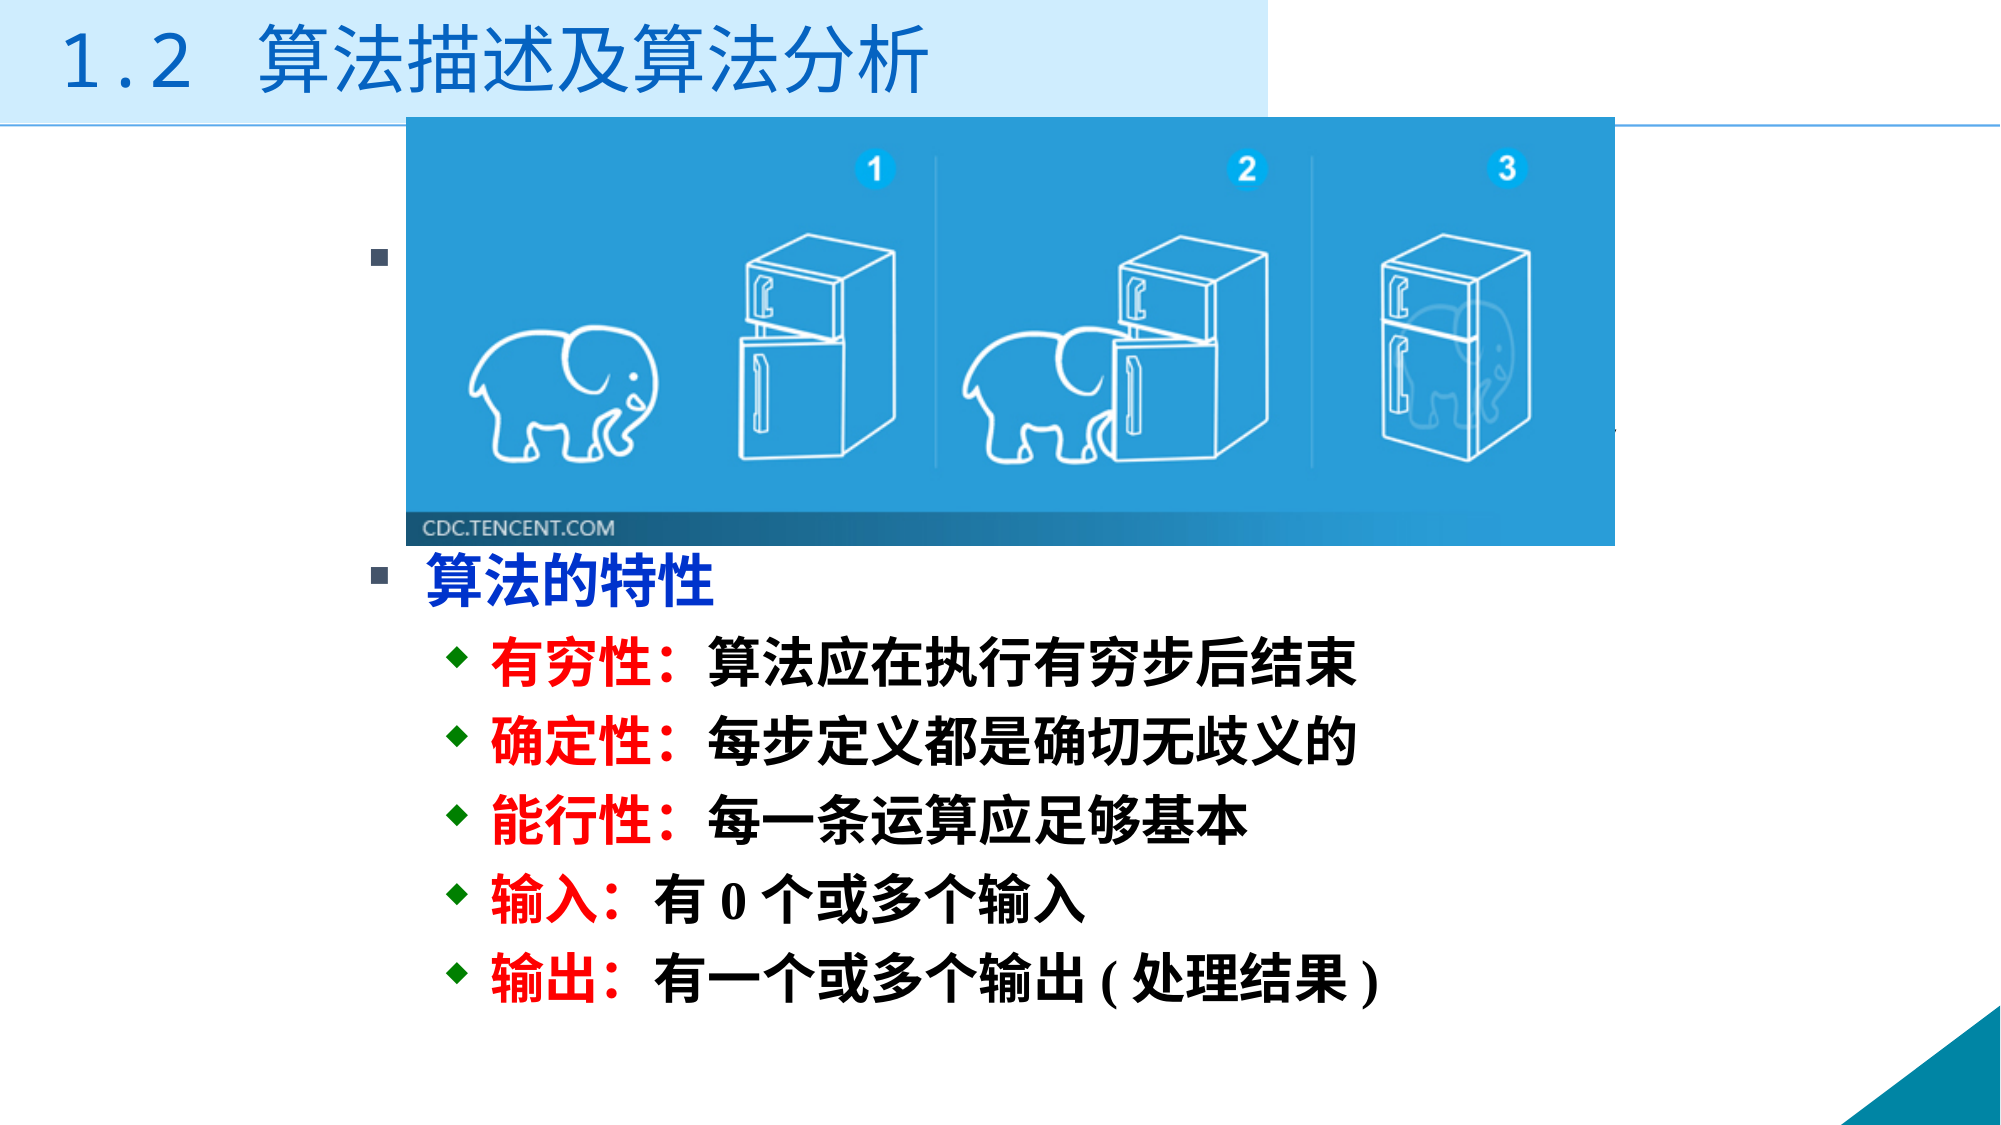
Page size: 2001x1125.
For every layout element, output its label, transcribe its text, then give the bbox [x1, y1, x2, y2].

picture [406, 117, 1615, 546]
title 1.2 算法描述及算法分析 [43, 7, 1769, 121]
text_box 什么是算法？ 所谓算法(Algorithm)是描述计算机解决给定问题的操作过程（解题方法），即为解决某一特定问题而由若干条指令组成的有穷序列。 算法的特性 有穷性：算法应在执行有穷步后结束 确定性：每步定义都是确切无歧义的 能行性：每一条运算应足够基本 输入：有0个或多个输入 输出：有一个或多个输出(处理结果) [350, 196, 1650, 1059]
